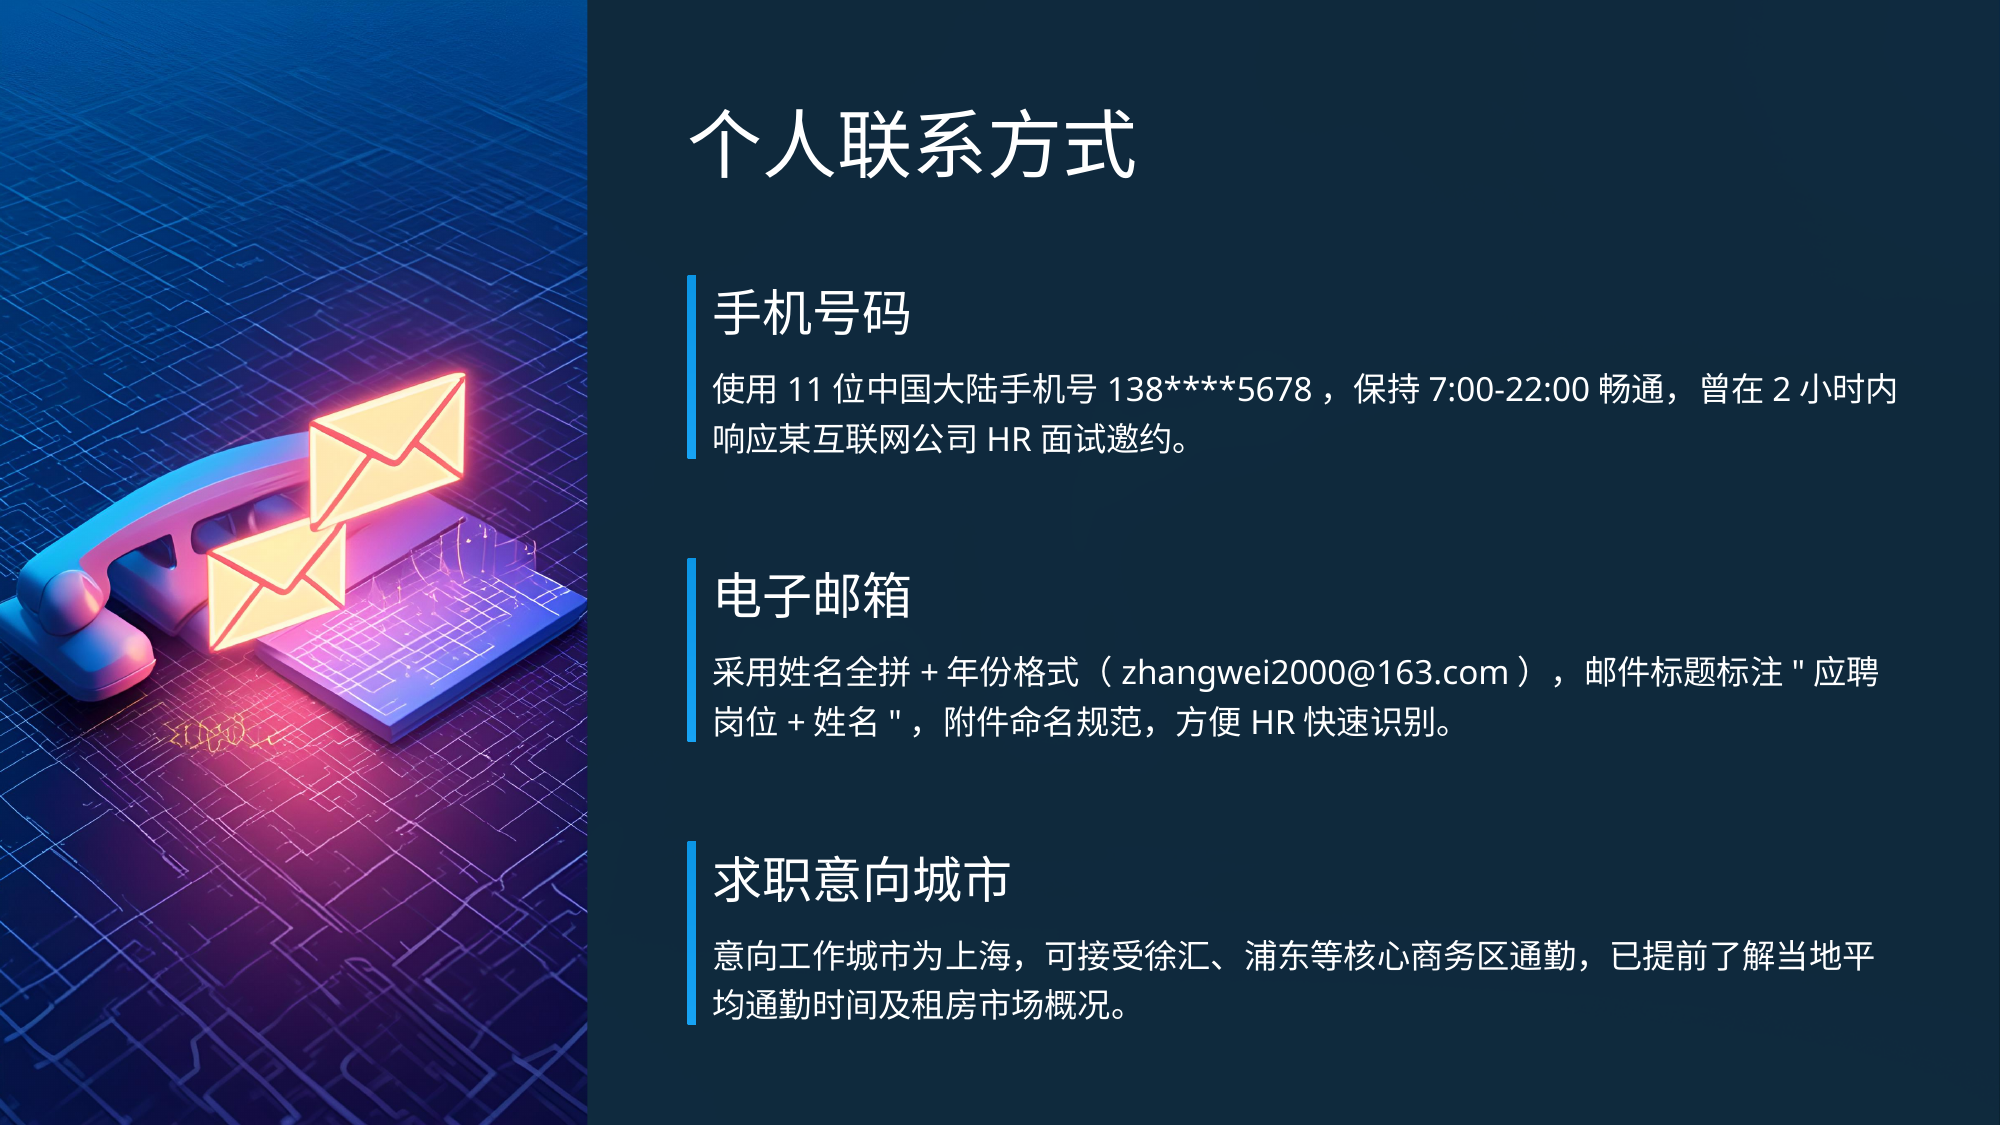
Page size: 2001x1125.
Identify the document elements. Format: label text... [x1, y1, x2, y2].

list [687, 841, 696, 1025]
list 求职意向城市 [712, 841, 1900, 909]
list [0, 0, 588, 1125]
list 意向工作城市为上海，可接受徐汇、浦东等核心商务区通勤，已提前了解当地平均通勤时间及租房市场概况。 [712, 924, 1900, 1025]
title 个人联系方式 [687, 87, 1900, 188]
list [687, 275, 696, 459]
list 手机号码 [712, 275, 1900, 342]
list 采用姓名全拼+年份格式（zhangwei2000@163.com），邮件标题标注"应聘岗位+姓名"，附件命名规范，方便HR快速识别。 [712, 641, 1900, 742]
list 使用11位中国大陆手机号138****5678，保持7:00-22:00畅通，曾在2小时内响应某互联网公司HR面试邀约。 [712, 358, 1900, 459]
list 电子邮箱 [712, 558, 1900, 625]
list [687, 558, 696, 742]
